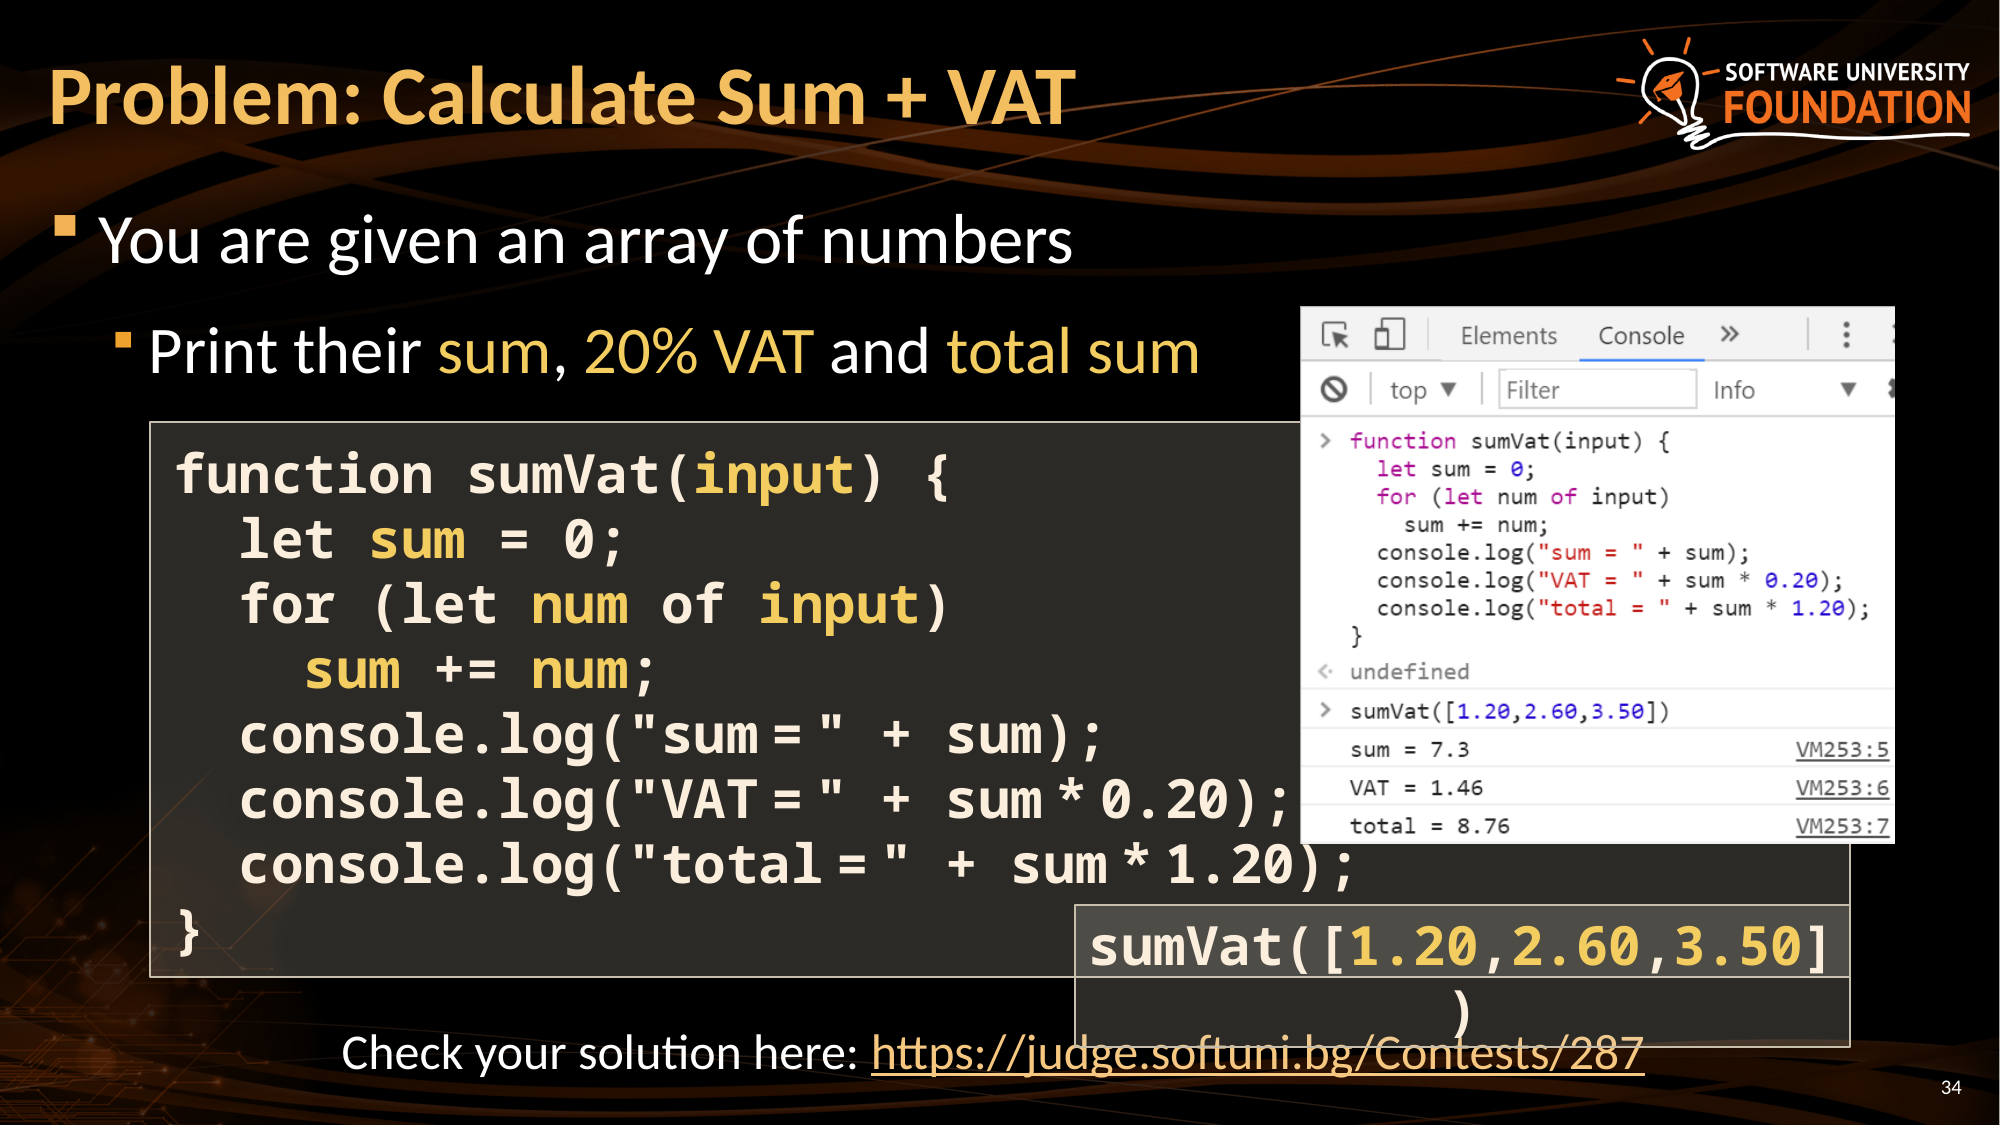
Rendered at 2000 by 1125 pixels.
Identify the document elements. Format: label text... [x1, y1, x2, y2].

title Problem: Calculate Sum + VAT [30, 6, 1602, 189]
text_box sumVat([1.20,2.60,3.50]) [1074, 905, 1850, 1047]
text_box function sumVat(input) { let sum = 0; for (let num of input) sum += num; console.log("sum = " + sum); console.log("VAT = " + sum * 0.20); console.log("total = " + sum * 1.20); } [150, 421, 1850, 977]
list You are given an array of numbers Print their sum, 20% VAT and total sum [31, 182, 1968, 1097]
slide_number 34 [1897, 1097, 1968, 1103]
text_box Check your solution here: https://judge.softuni.bg/Contests/287 [127, 1011, 1859, 1087]
picture [0, 0, 2000, 1125]
